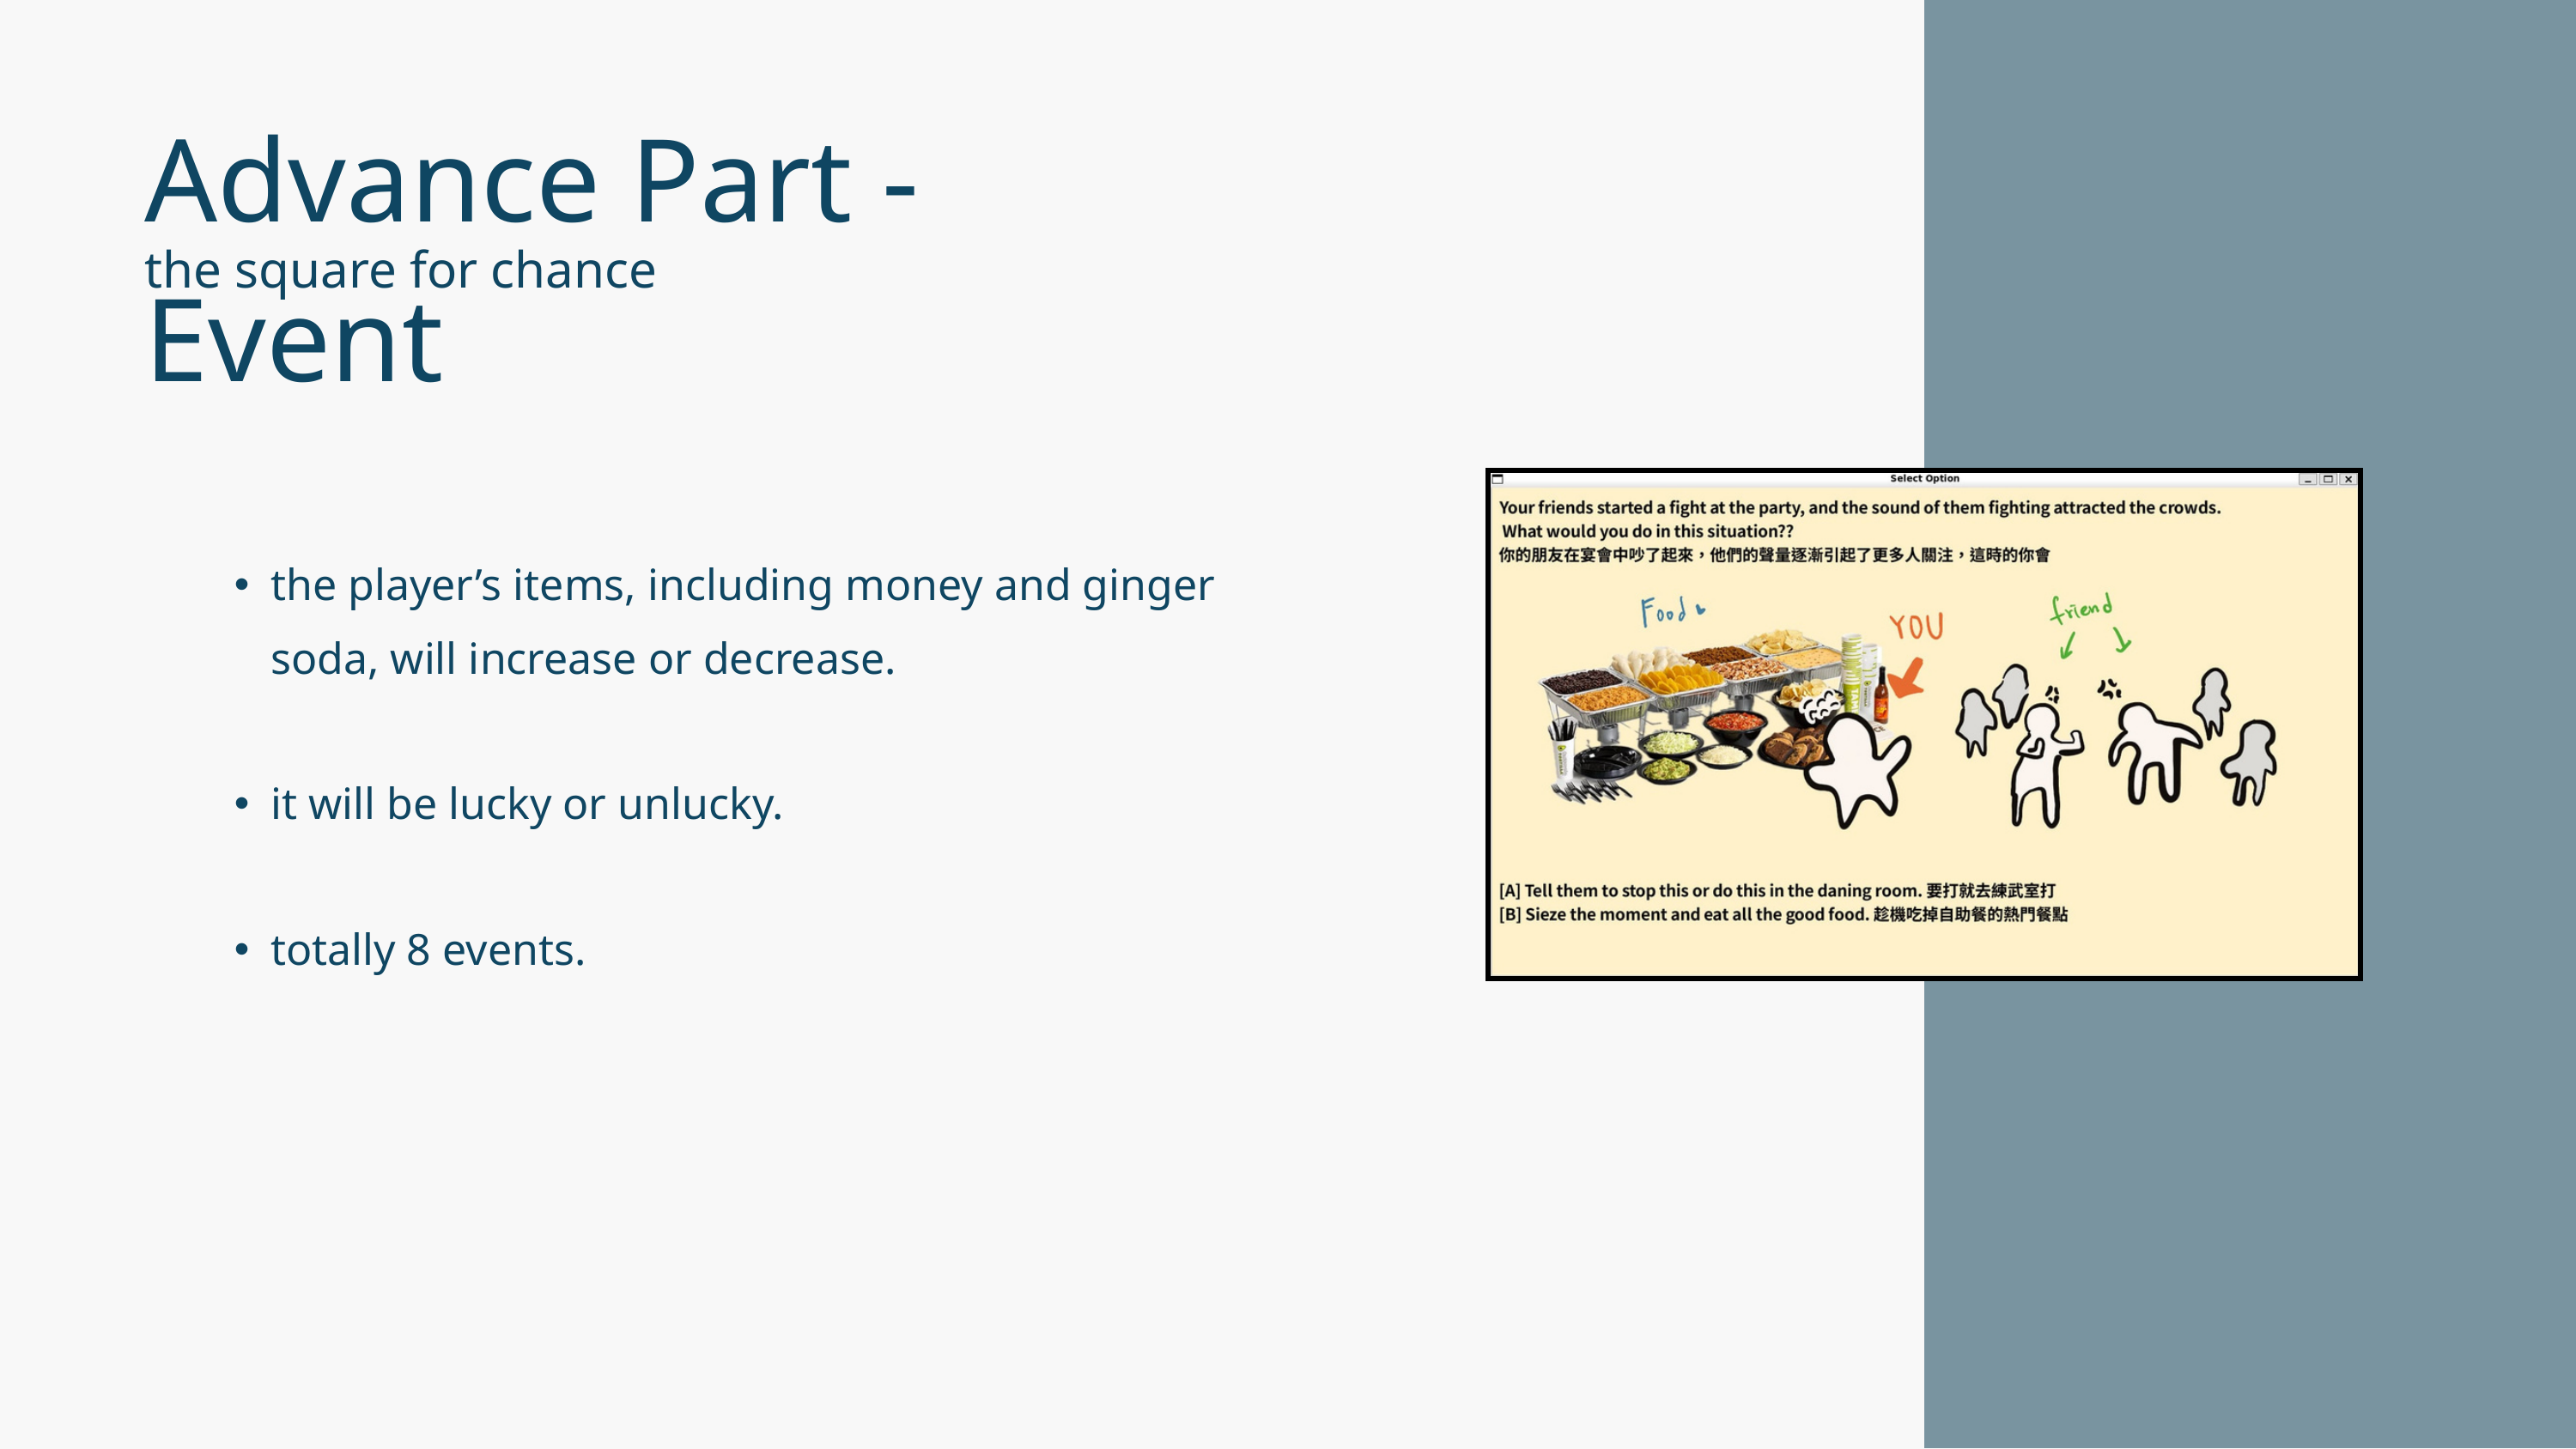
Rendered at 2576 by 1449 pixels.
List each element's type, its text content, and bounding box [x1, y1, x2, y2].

text_box the player’s items, including money and ginger soda, will increase or decrease. it will be lucky or unlucky. totally 8 events. [197, 536, 1288, 974]
text_box the square for chance [144, 227, 1628, 299]
text_box [1488, 470, 1918, 979]
text_box Advance Part - Event [144, 84, 1128, 227]
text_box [1923, 0, 2576, 1449]
text_box Advance Part - Event [144, 299, 1128, 405]
